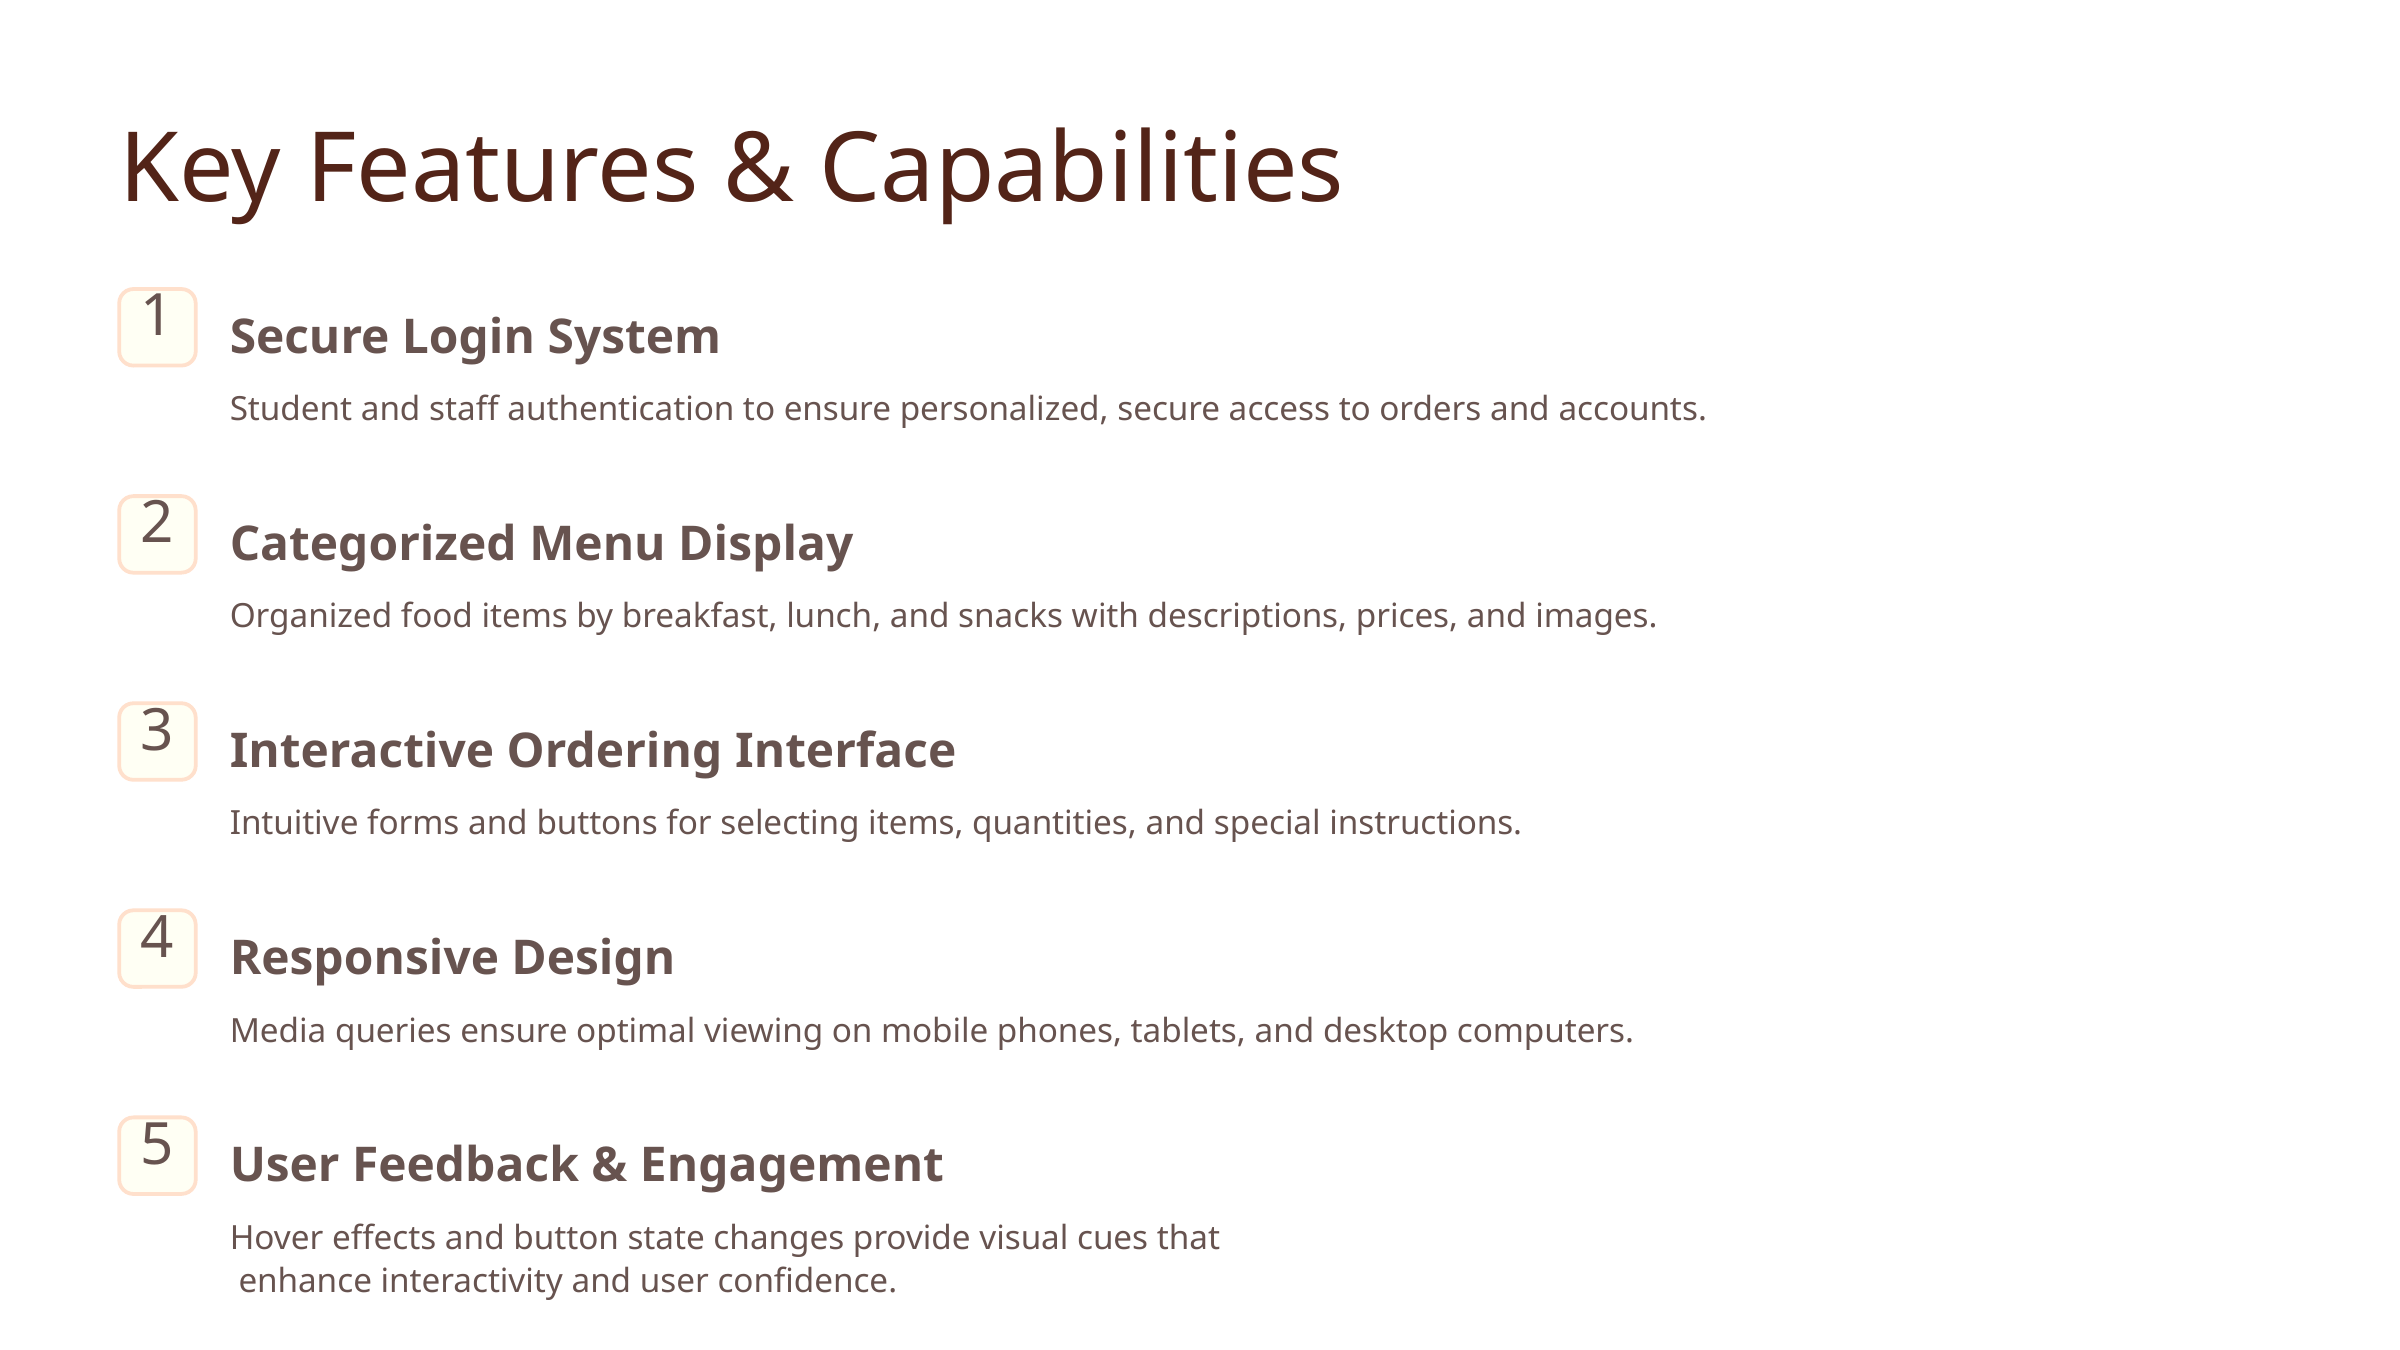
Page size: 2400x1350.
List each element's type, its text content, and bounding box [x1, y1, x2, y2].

text_box [119, 911, 128, 986]
text_box Responsive Design [229, 920, 720, 985]
text_box [119, 290, 128, 365]
text_box [187, 1118, 196, 1193]
text_box [187, 911, 196, 986]
text_box [187, 497, 196, 572]
text_box [119, 704, 128, 779]
text_box [187, 290, 196, 365]
text_box Hover effects and button state changes provide visual cues that enhance interactivity and user confidence. [229, 1212, 2281, 1257]
text_box Intuitive forms and buttons for selecting items, quantities, and special instructions. [229, 797, 2281, 843]
text_box Secure Login System [229, 299, 720, 364]
text_box [119, 497, 128, 572]
text_box [187, 704, 196, 779]
text_box 4 [128, 910, 187, 987]
text_box 1 [128, 289, 187, 366]
text_box 5 [128, 1117, 187, 1194]
text_box Student and staff authentication to ensure personalized, secure access to orders and accounts. [229, 383, 2281, 428]
text_box Categorized Menu Display [229, 506, 817, 571]
text_box Key Features & Capabilities [119, 93, 1313, 221]
text_box Media queries ensure optimal viewing on mobile phones, tablets, and desktop computers. [229, 1004, 2281, 1050]
text_box 3 [128, 703, 187, 780]
text_box Interactive Ordering Interface [229, 713, 893, 778]
text_box User Feedback & Engagement [229, 1127, 893, 1192]
text_box [119, 1118, 128, 1193]
text_box Organized food items by breakfast, lunch, and snacks with descriptions, prices, and images. [229, 590, 2281, 636]
text_box 2 [128, 496, 187, 573]
